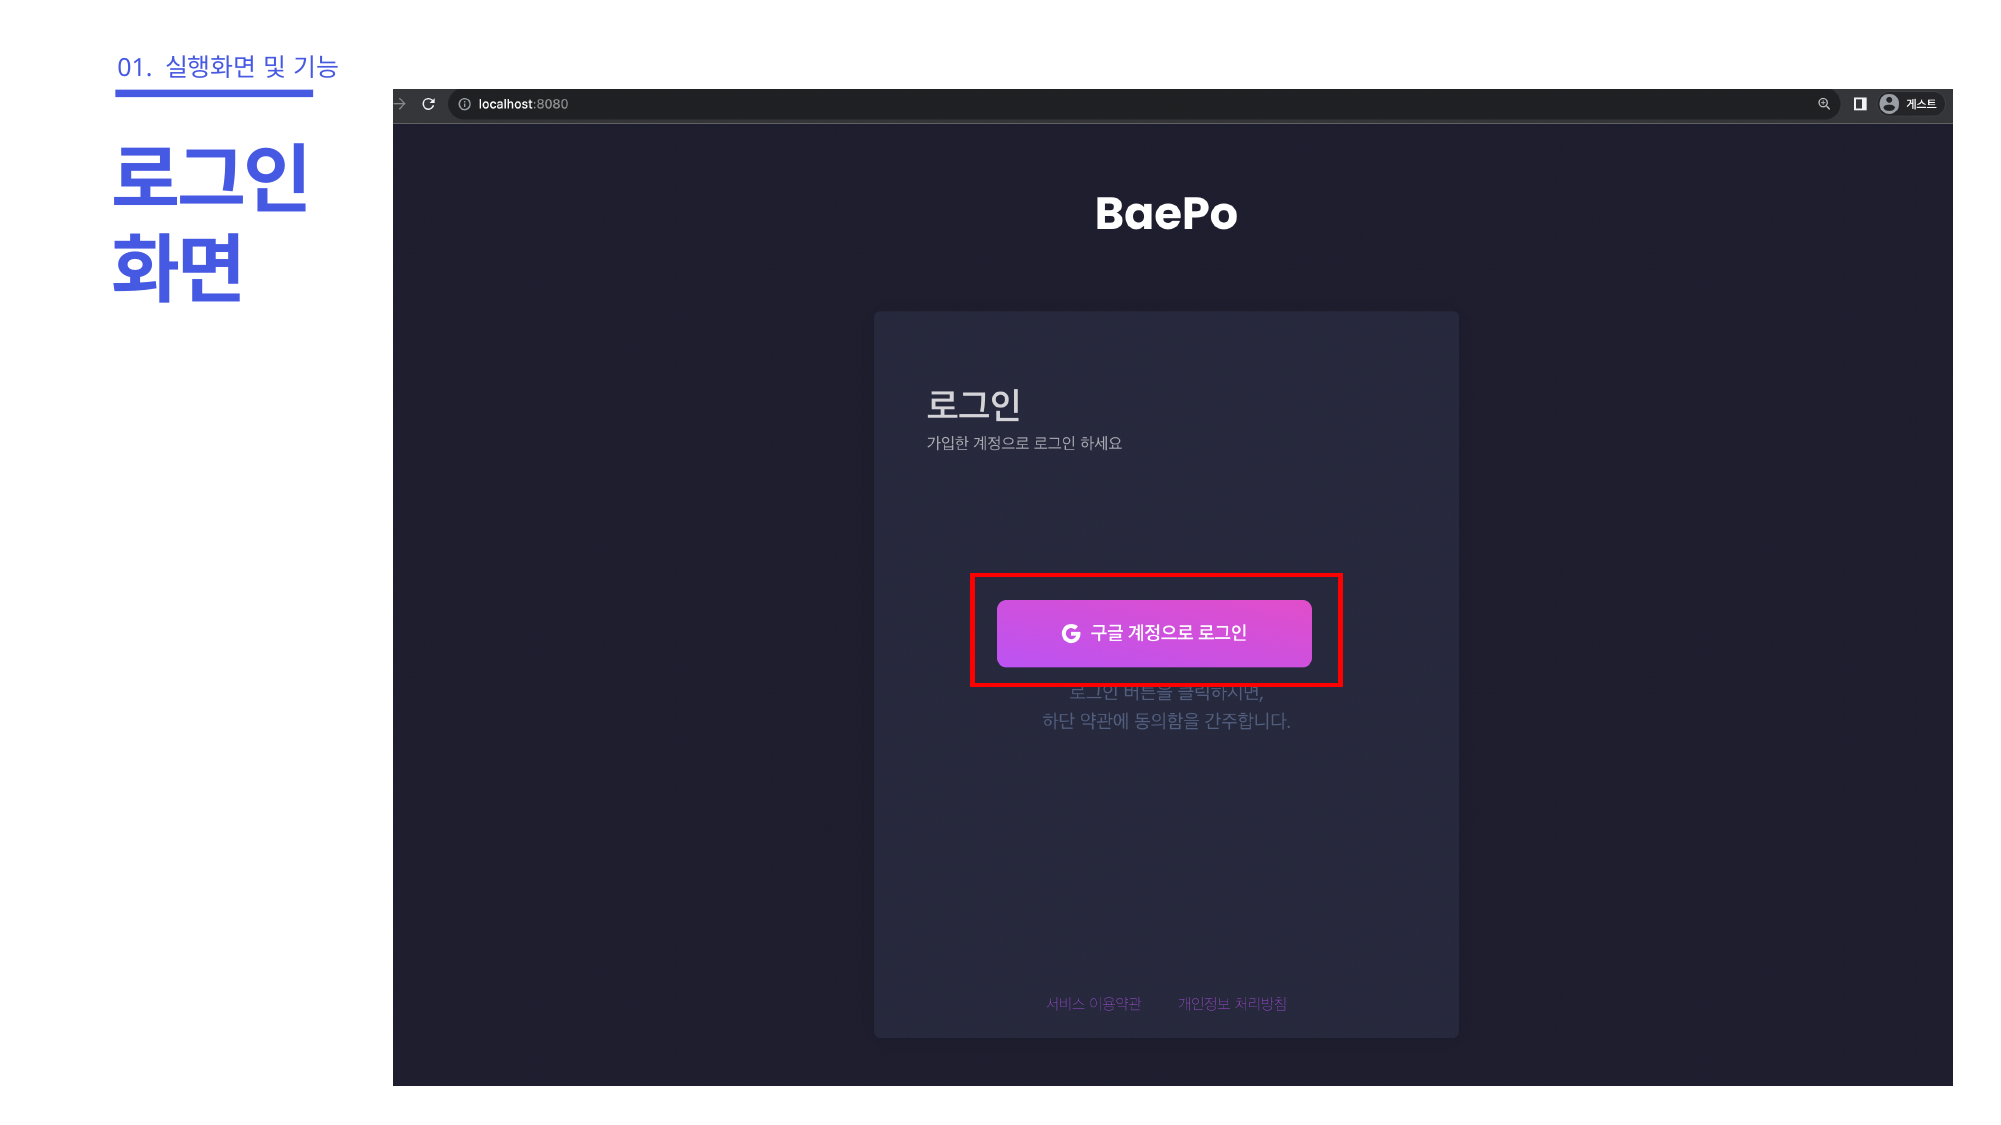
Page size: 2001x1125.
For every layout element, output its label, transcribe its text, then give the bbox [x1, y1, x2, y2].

picture [393, 89, 1953, 1086]
text_box [114, 89, 314, 98]
text_box 01. 실행화면 및 기능 [102, 29, 356, 89]
text_box 로그인 화면 [96, 123, 328, 319]
